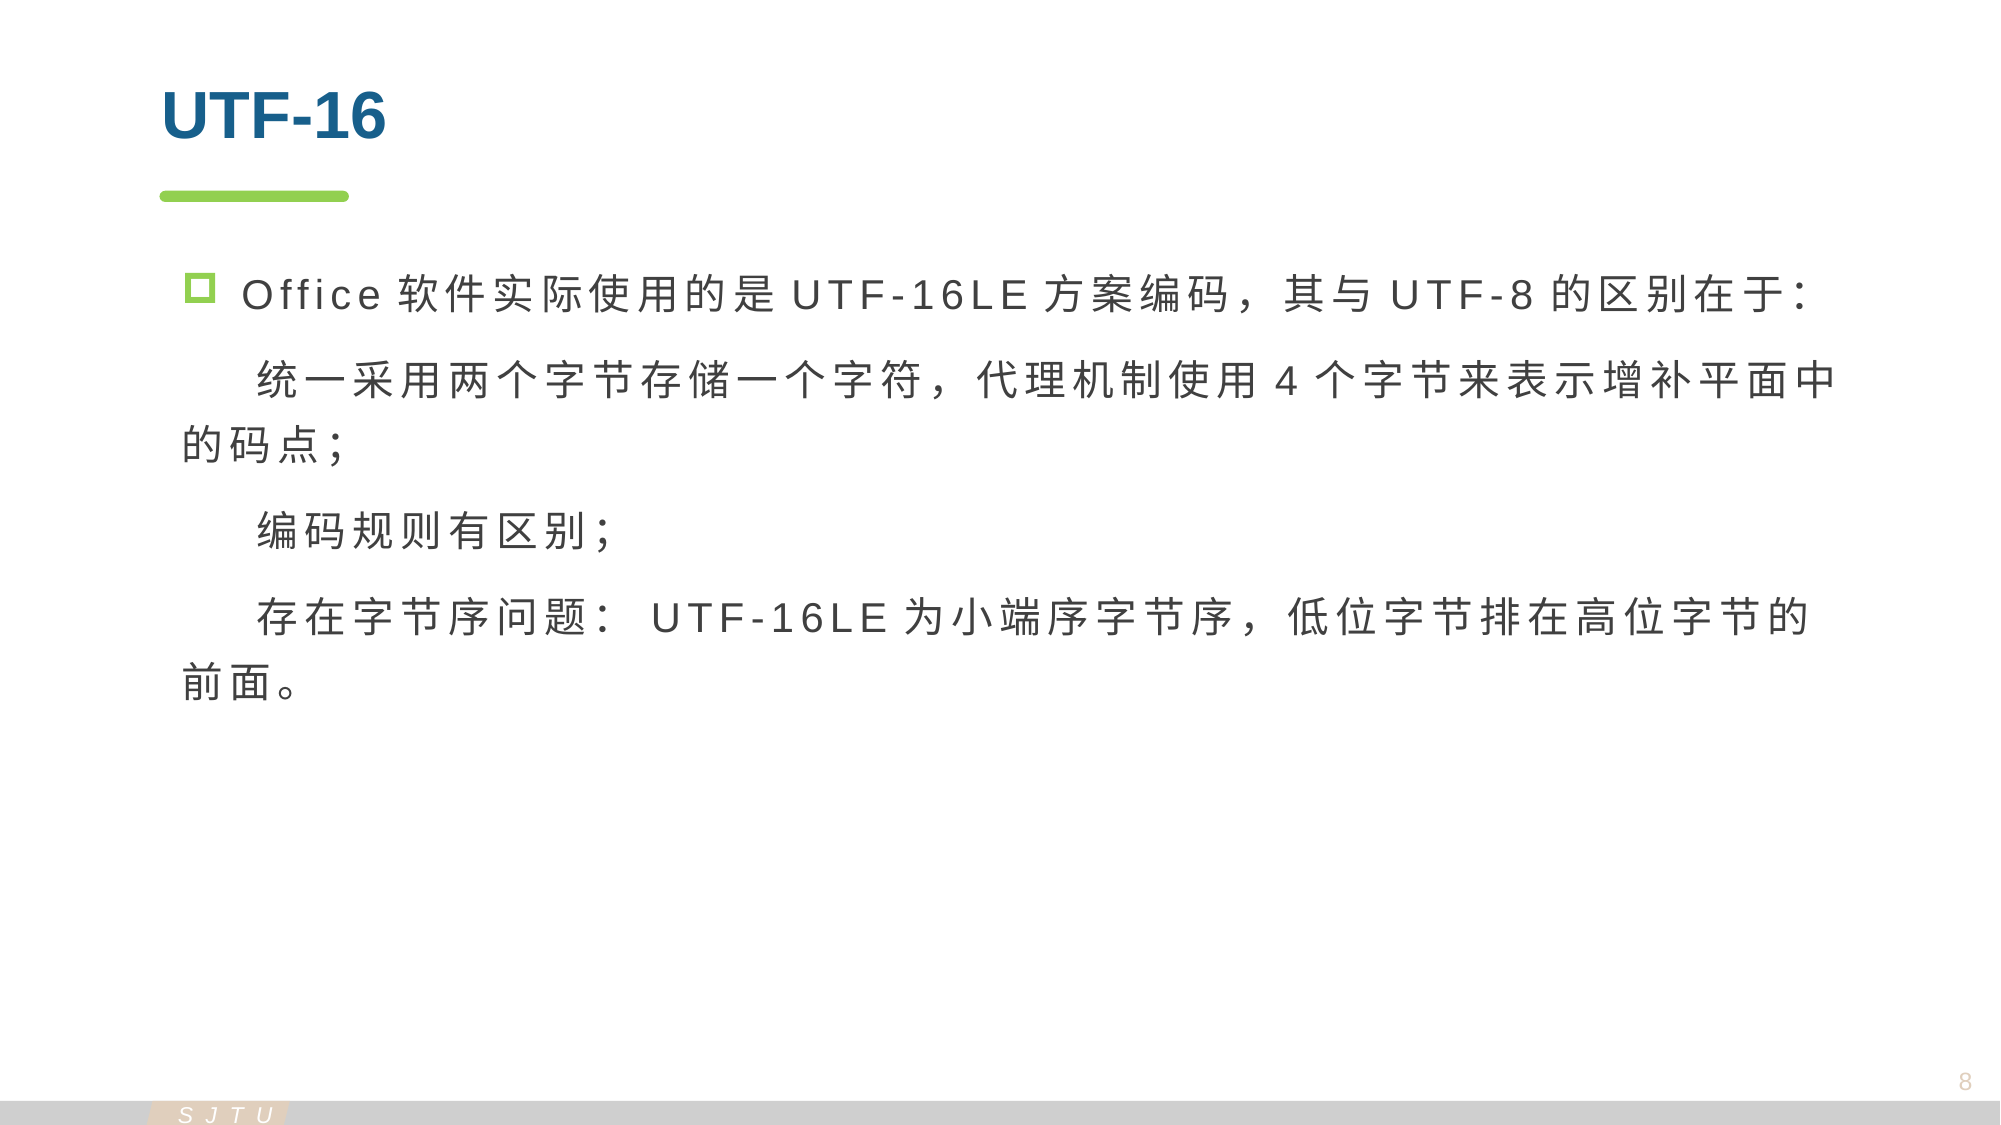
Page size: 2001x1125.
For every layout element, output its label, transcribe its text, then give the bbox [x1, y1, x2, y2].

list UTF-16 [146, 62, 1750, 161]
list Office软件实际使用的是UTF-16LE方案编码，其与UTF-8的区别在于： 统一采用两个字节存储一个字符，代理机制使用4个字节来表示增补平面中的码点； 编码规则有区别； 存在字节序问题：UTF-16LE为小端序字节序，低位字节排在高位字节的前面。 [166, 245, 1873, 949]
slide_number 8 [1817, 1052, 1988, 1109]
